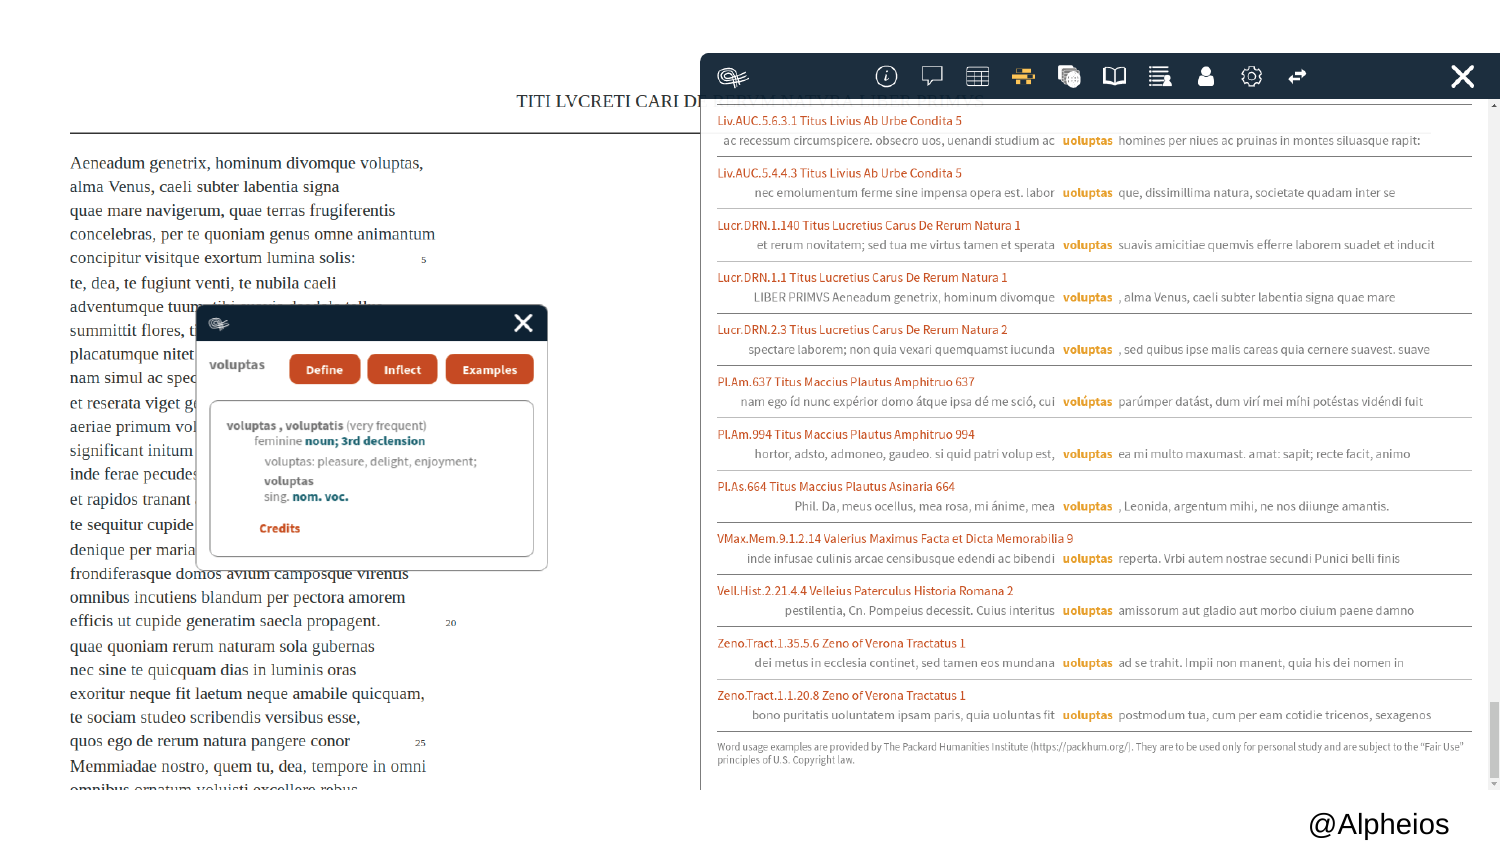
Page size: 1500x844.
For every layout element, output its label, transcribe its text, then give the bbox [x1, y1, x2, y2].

picture [0, 53, 1500, 791]
text_box @Alpheios [1292, 797, 1476, 836]
